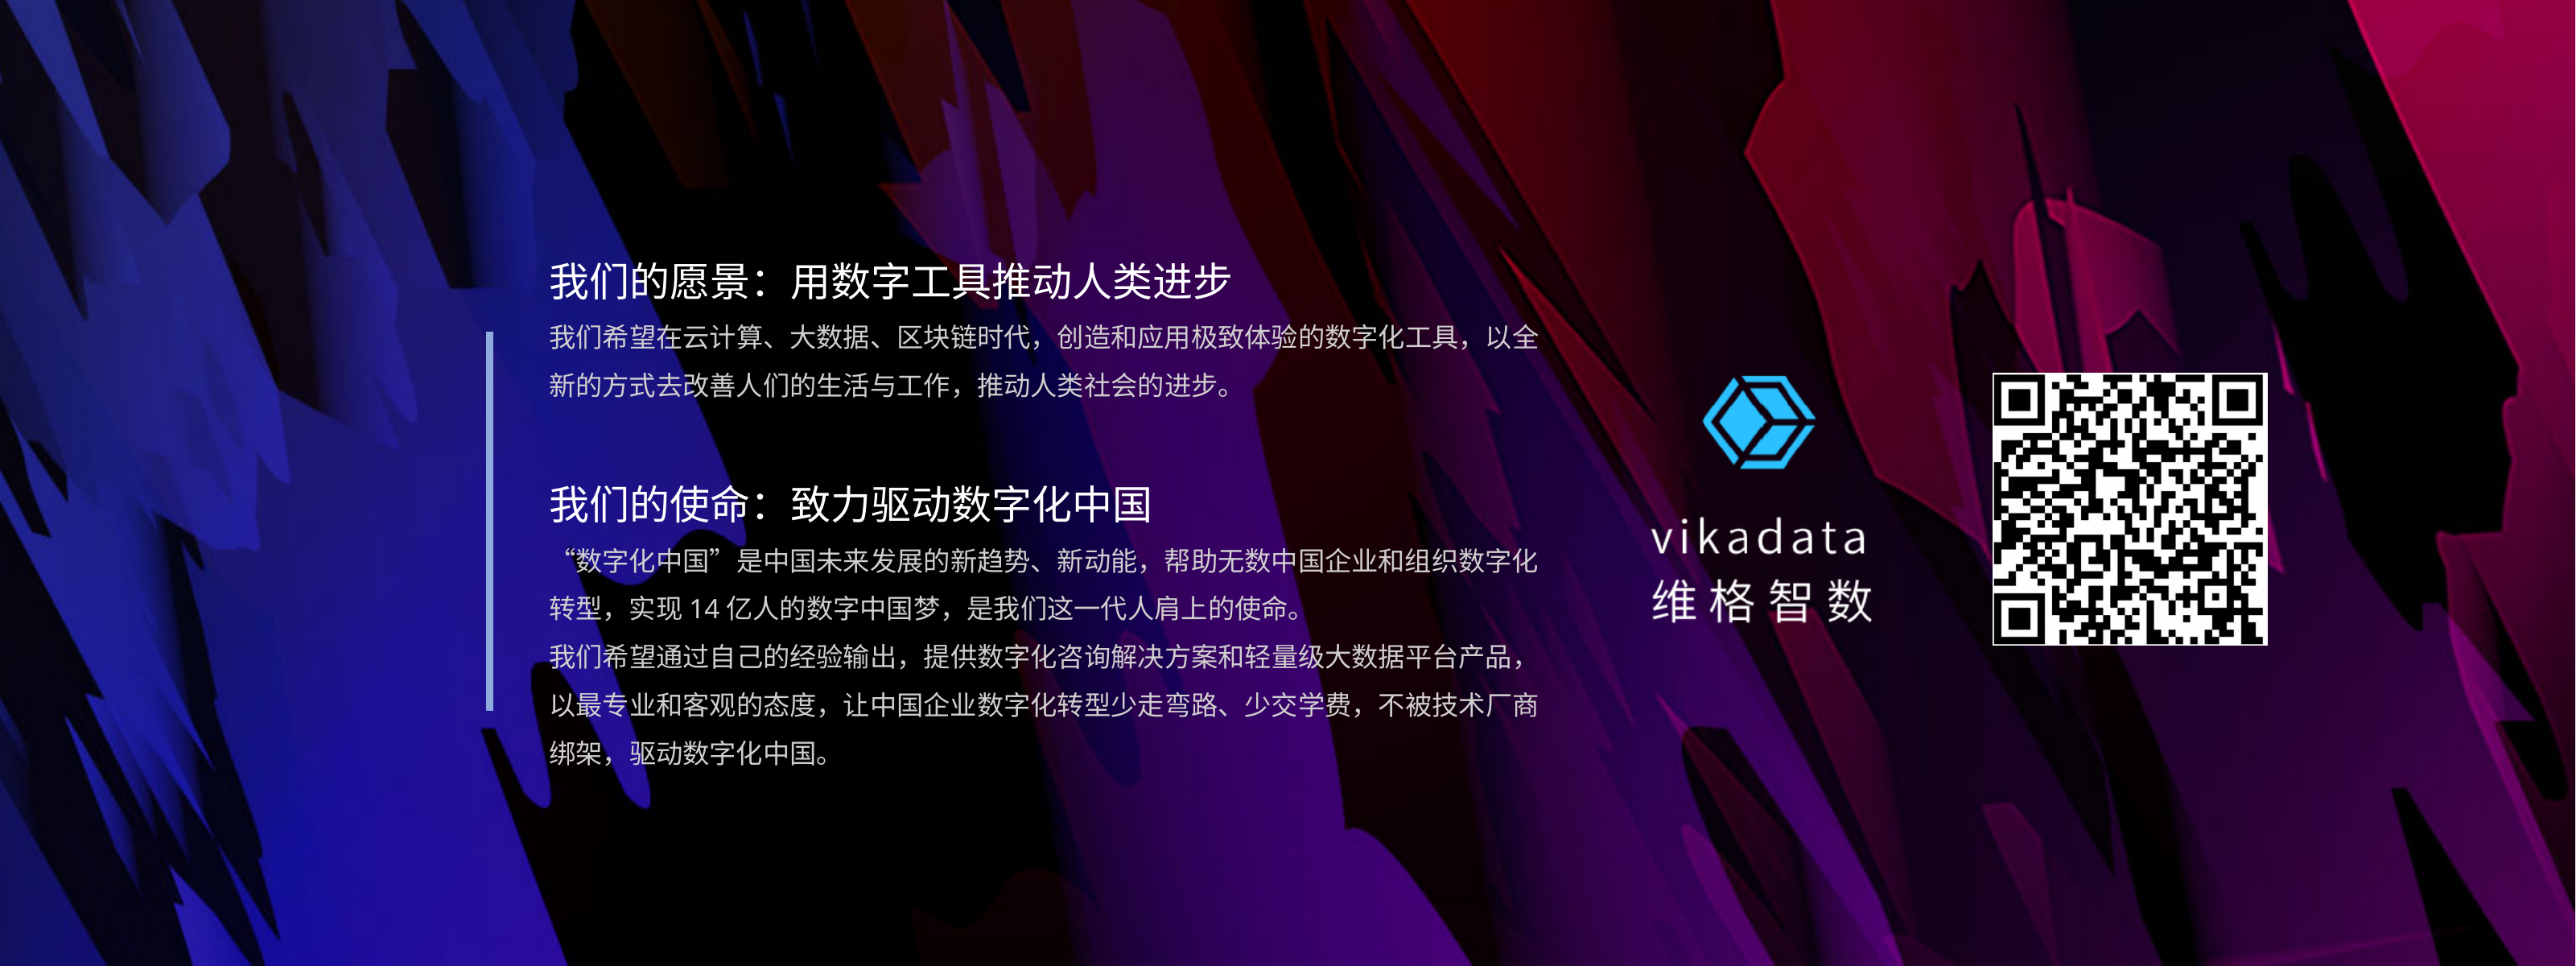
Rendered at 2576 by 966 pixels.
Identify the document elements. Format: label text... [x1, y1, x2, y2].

text_box 我们的愿景：用数字工具推动人类进步 我们希望在云计算、大数据、区块链时代，创造和应用极致体验的数字化工具，以全新的方式去改善人们的生活与工作，推动人类社会的进步。 我们的使命：致力驱动数字化中国 “数字化中国”是中国未来发展的新趋势、新动能，帮助无数中国企业和组织数字化转型，实现14亿人的数字中国梦，是我们这一代人肩上的使命。 我们希望通过自己的经验输出，提供数字化咨询解决方案和轻量级大数据平台产品，以最专业和客观的态度，让中国企业数字化转型少走弯路、少交学费，不被技术厂商绑架，驱动数字化中国。 [537, 226, 1577, 775]
picture [0, 0, 2576, 966]
text_box [486, 332, 493, 711]
